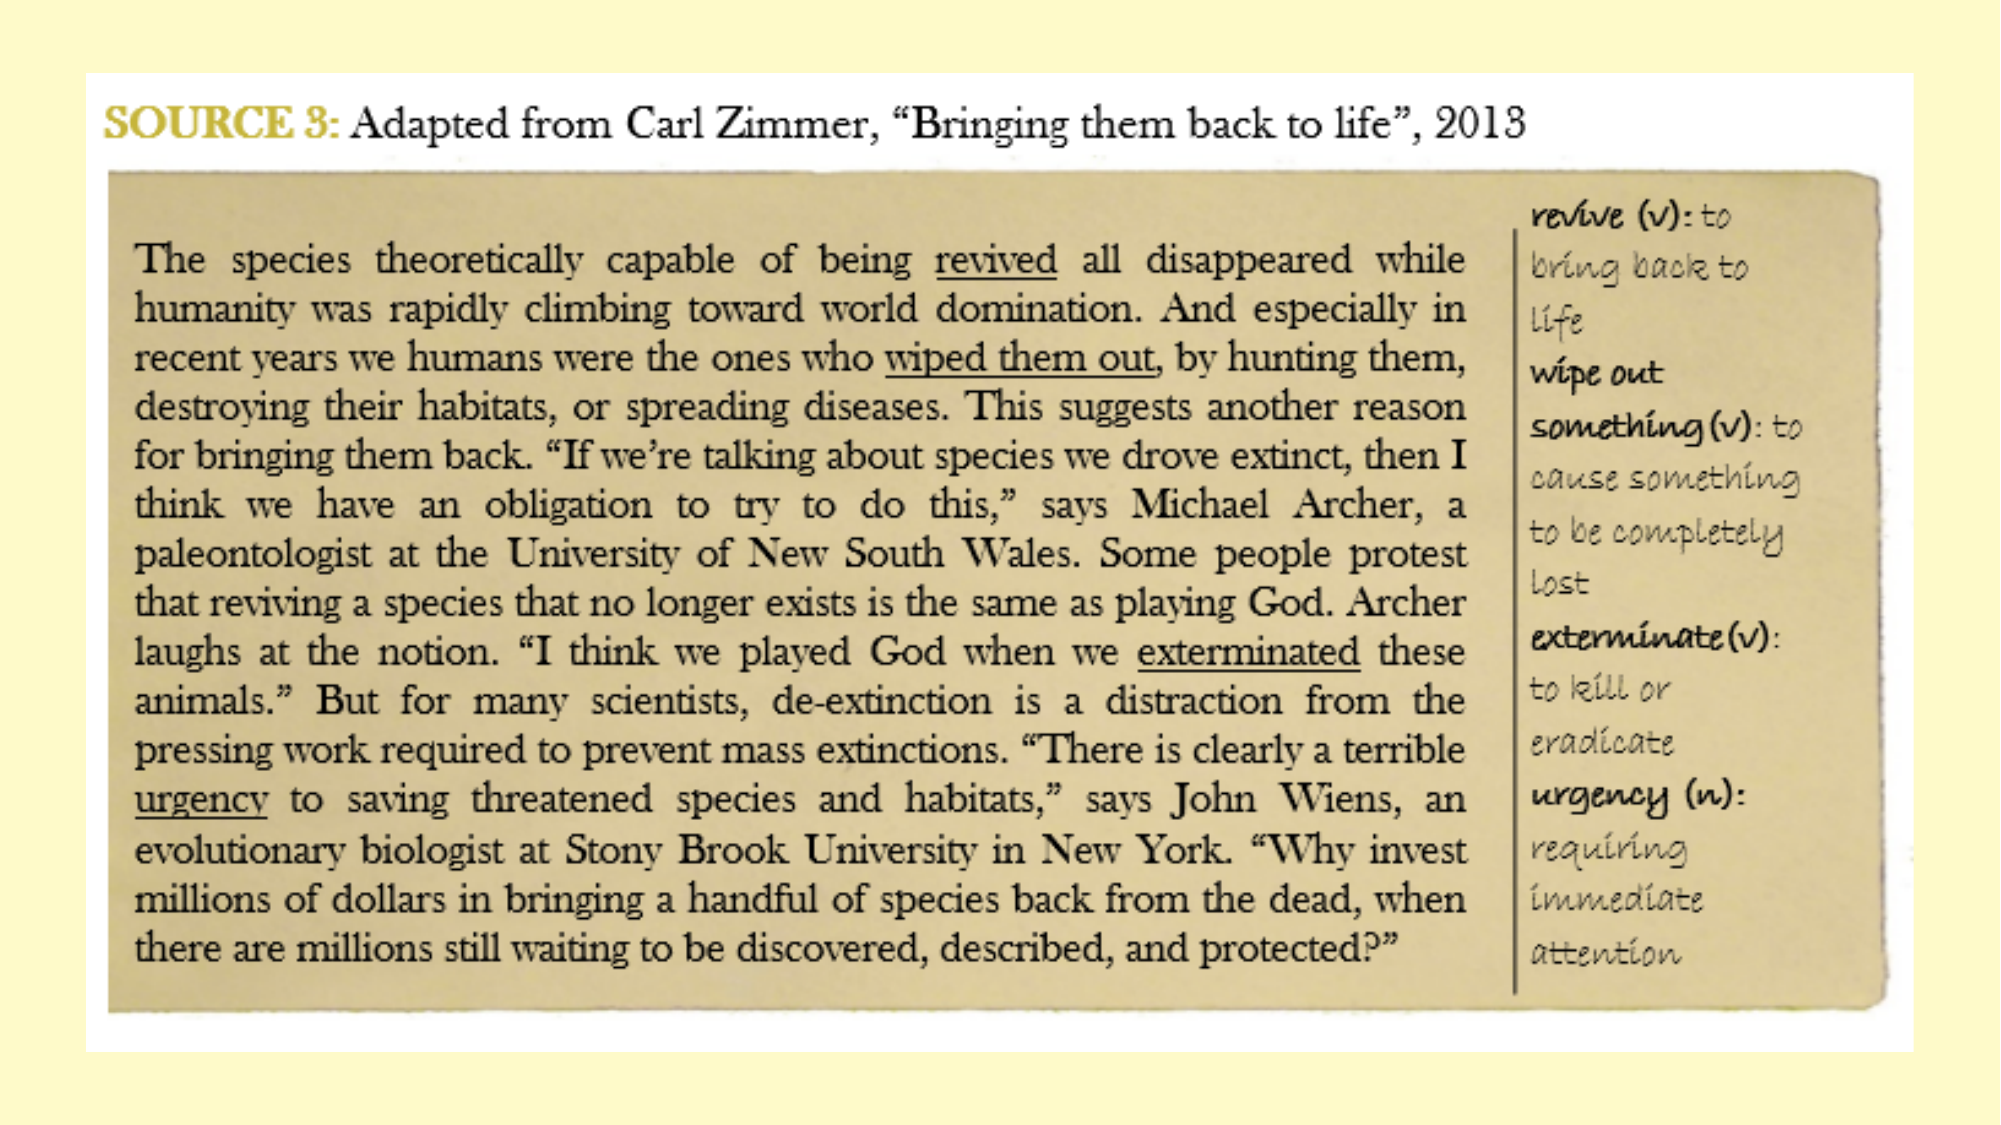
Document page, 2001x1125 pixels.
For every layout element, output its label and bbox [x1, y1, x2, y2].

picture [86, 73, 1914, 1052]
